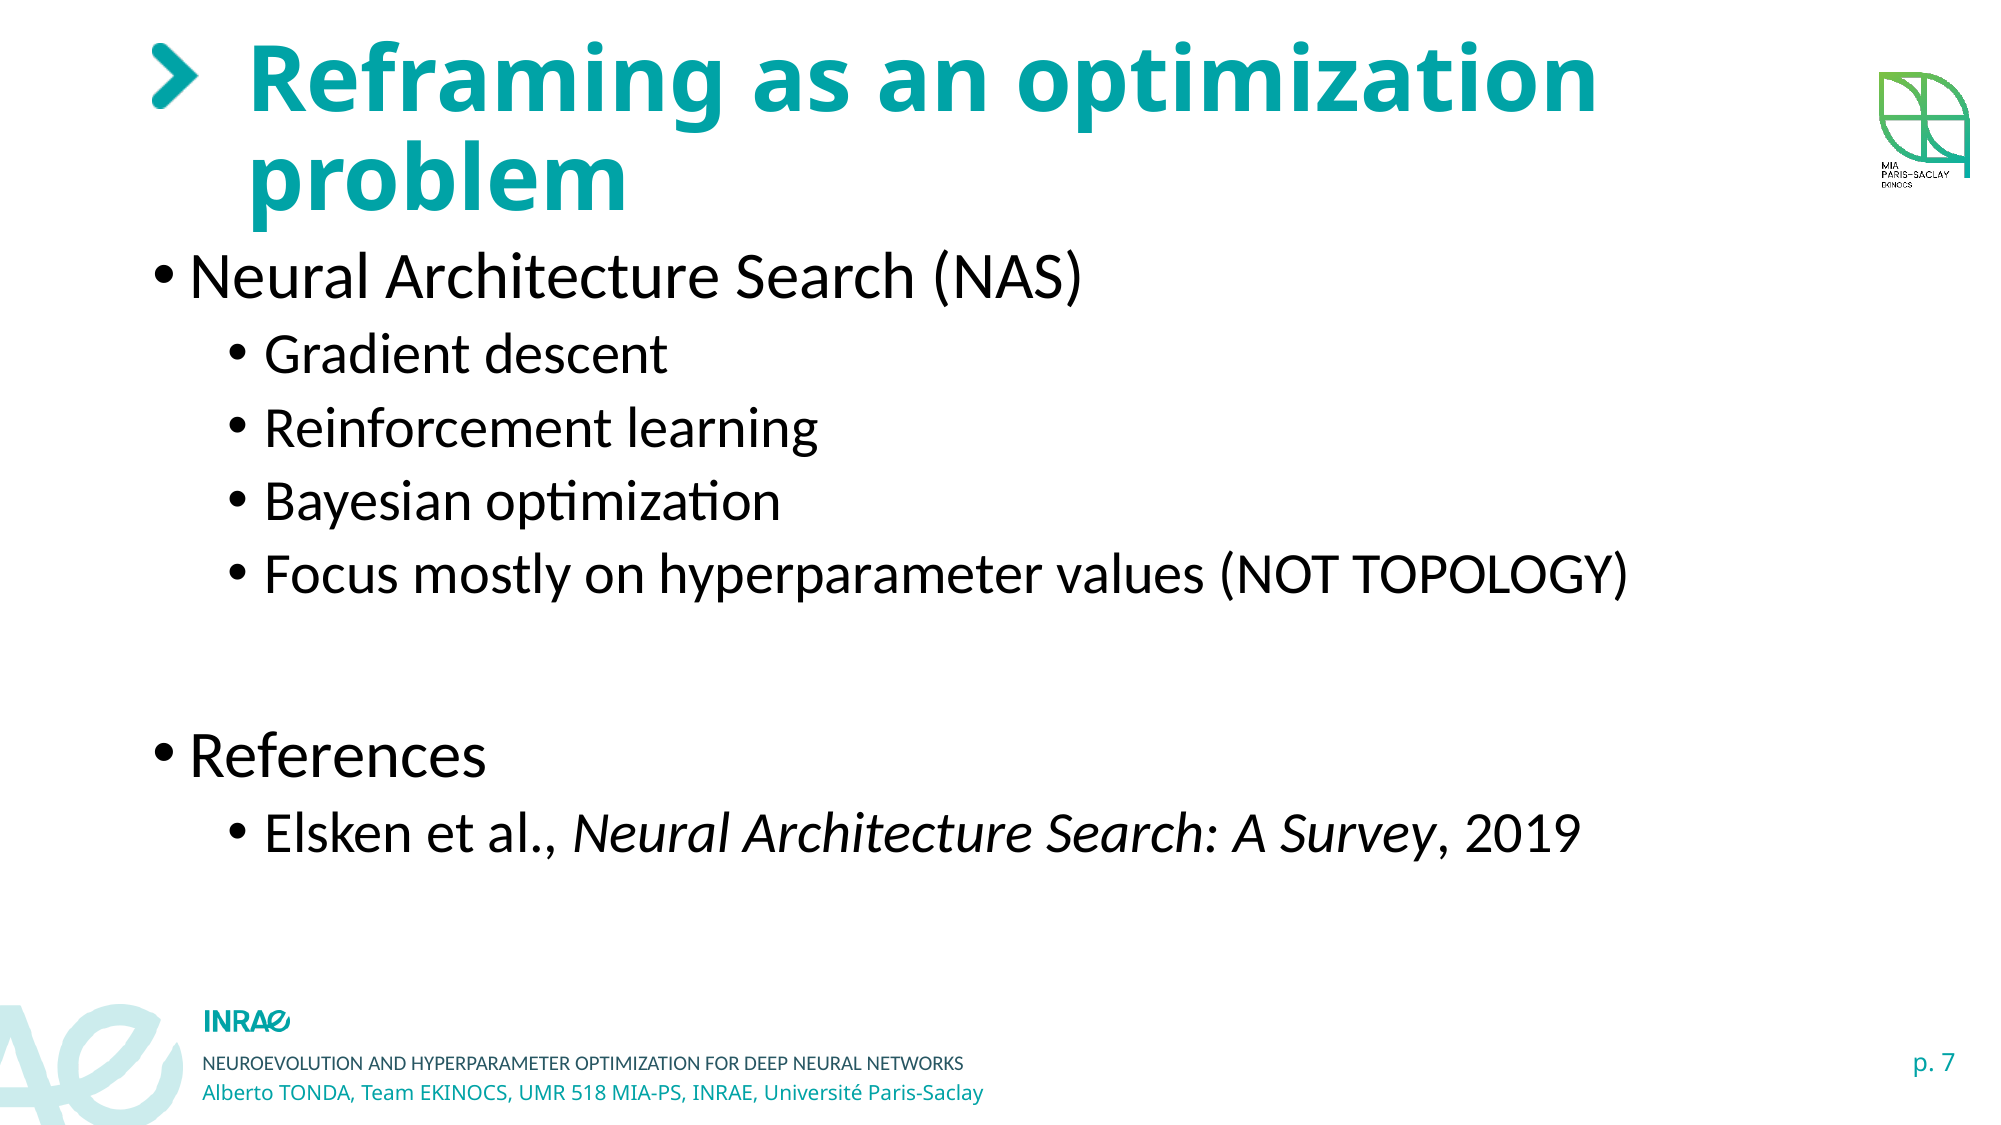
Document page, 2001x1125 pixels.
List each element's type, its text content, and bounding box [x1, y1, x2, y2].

picture [1862, 54, 1986, 205]
list Neural Architecture Search (NAS) Gradient descent Reinforcement learning Bayesian optimization Focus mostly on hyperparameter values (NOT TOPOLOGY) References Elsken et al., Neural Architecture Search: A Survey, 2019 [137, 233, 1863, 1001]
picture [152, 43, 200, 109]
picture [0, 996, 329, 1125]
title Reframing as an optimization problem [137, 59, 1863, 203]
